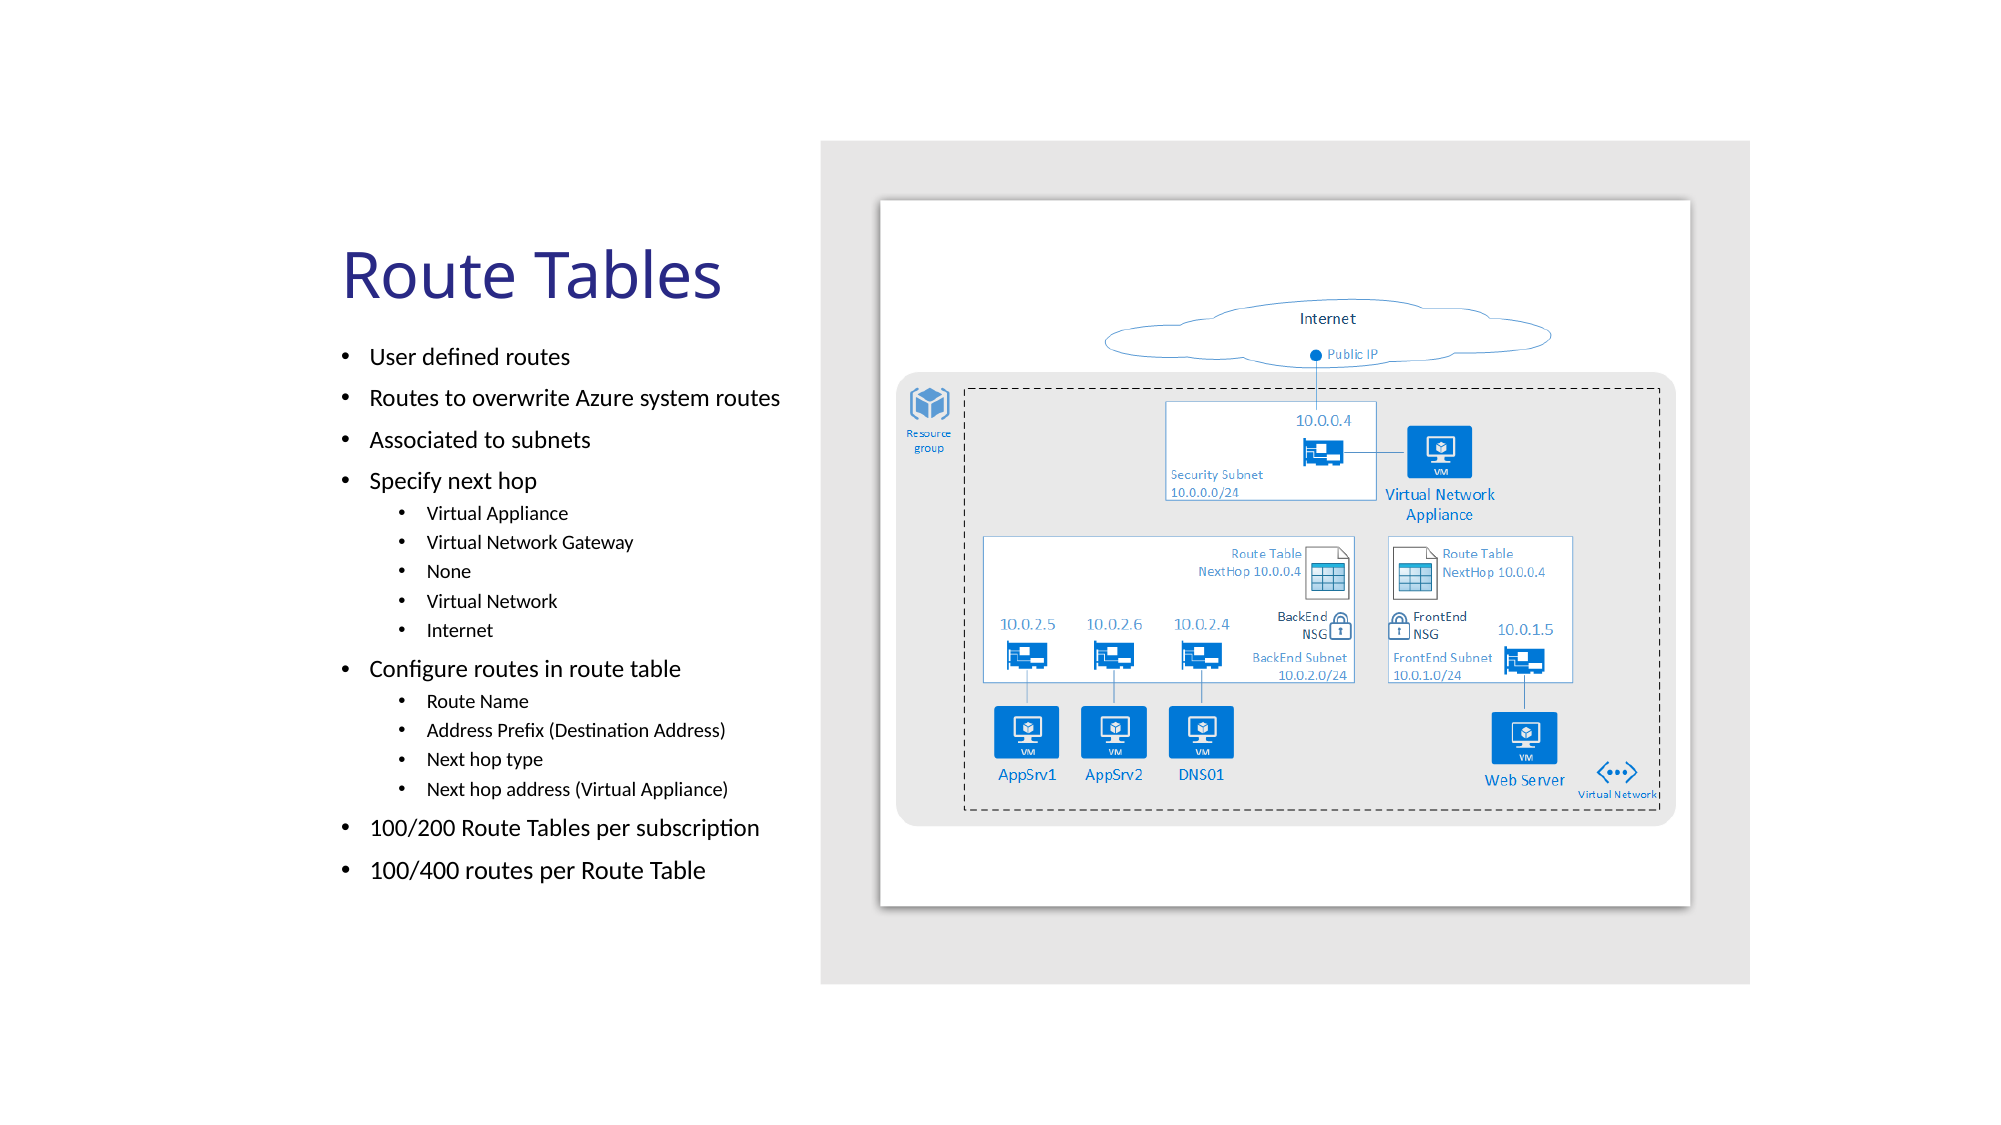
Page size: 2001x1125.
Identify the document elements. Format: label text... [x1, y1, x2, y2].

title Route Tables [329, 218, 762, 338]
list User defined routes Routes to overwrite Azure system routes Associated to subnets Specify next hop Virtual Appliance Virtual Network Gateway None Virtual Network Internet Configure routes in route table Route Name Address Prefix (Destination Address) Next hop type Next hop address (Virtual Appliance) 100/200 Route Tables per subscription 100/400 routes per Route Table [329, 338, 797, 907]
text_box [879, 199, 1691, 907]
picture [894, 298, 1677, 827]
text_box [820, 140, 1751, 985]
